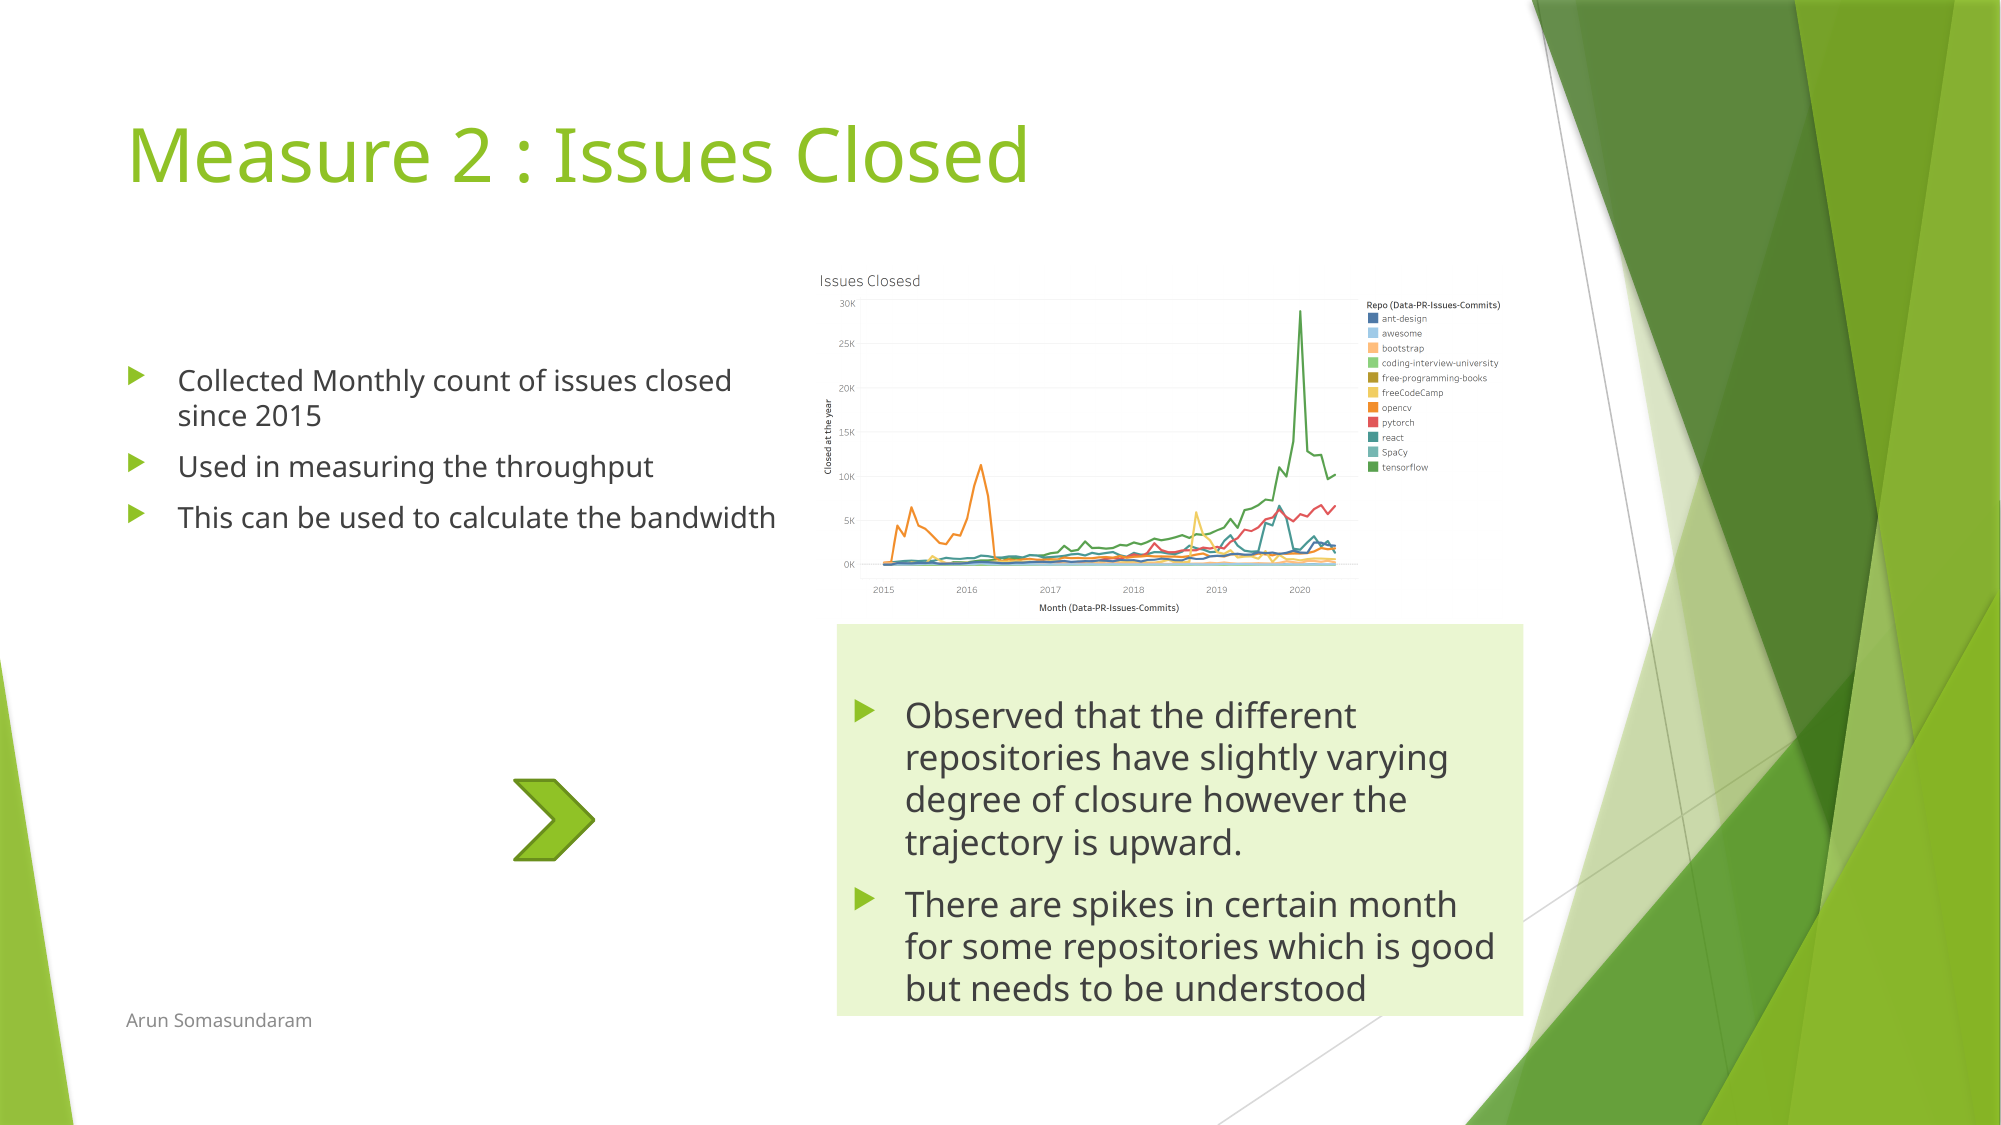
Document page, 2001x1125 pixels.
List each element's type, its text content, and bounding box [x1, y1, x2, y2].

text_box [513, 778, 596, 862]
list Collected Monthly count of issues closed since 2015 Used in measuring the throughput This can be used to calculate the bandwidth [111, 354, 798, 580]
footer Arun Somasundaram [111, 991, 1145, 1051]
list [815, 264, 1504, 619]
title Measure 2 : Issues Closed [111, 99, 1522, 220]
text_box Observed that the different repositories have slightly varying degree of closure however the trajectory is upward. There are spikes in certain month for some repositories which is good but needs to be understood [836, 624, 1524, 1016]
